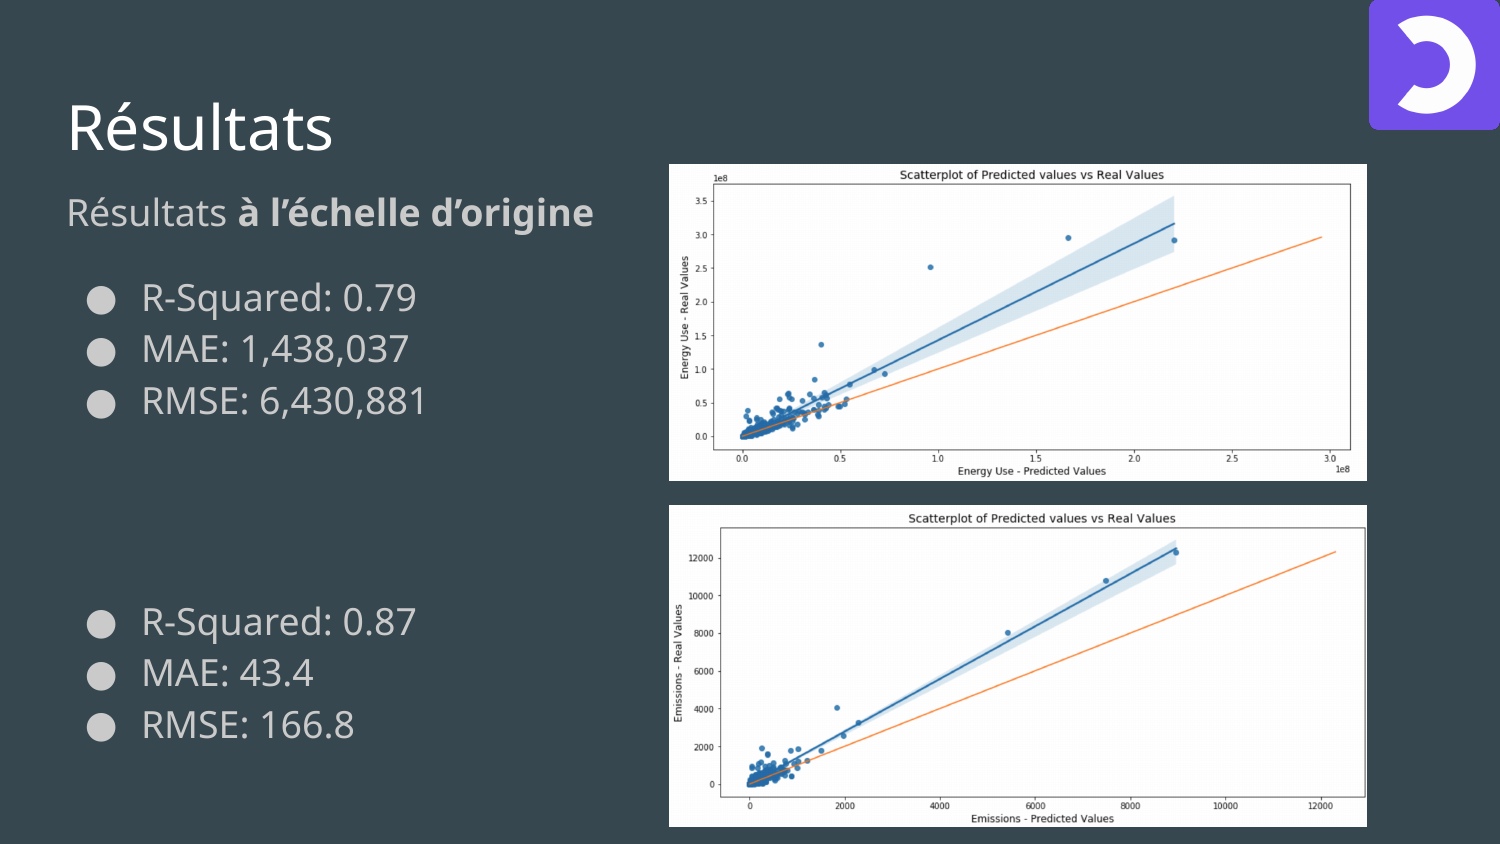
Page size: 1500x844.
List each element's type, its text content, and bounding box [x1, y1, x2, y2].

list Résultats à l’échelle d’origine R-Squared: 0.79 MAE: 1,438,037 RMSE: 6,430,881 [51, 166, 665, 434]
title Résultats [51, 72, 1449, 167]
picture [1369, 0, 1500, 131]
picture [669, 164, 1367, 481]
list R-Squared: 0.87 MAE: 43.4 RMSE: 166.8 [51, 575, 664, 760]
picture [669, 505, 1367, 827]
